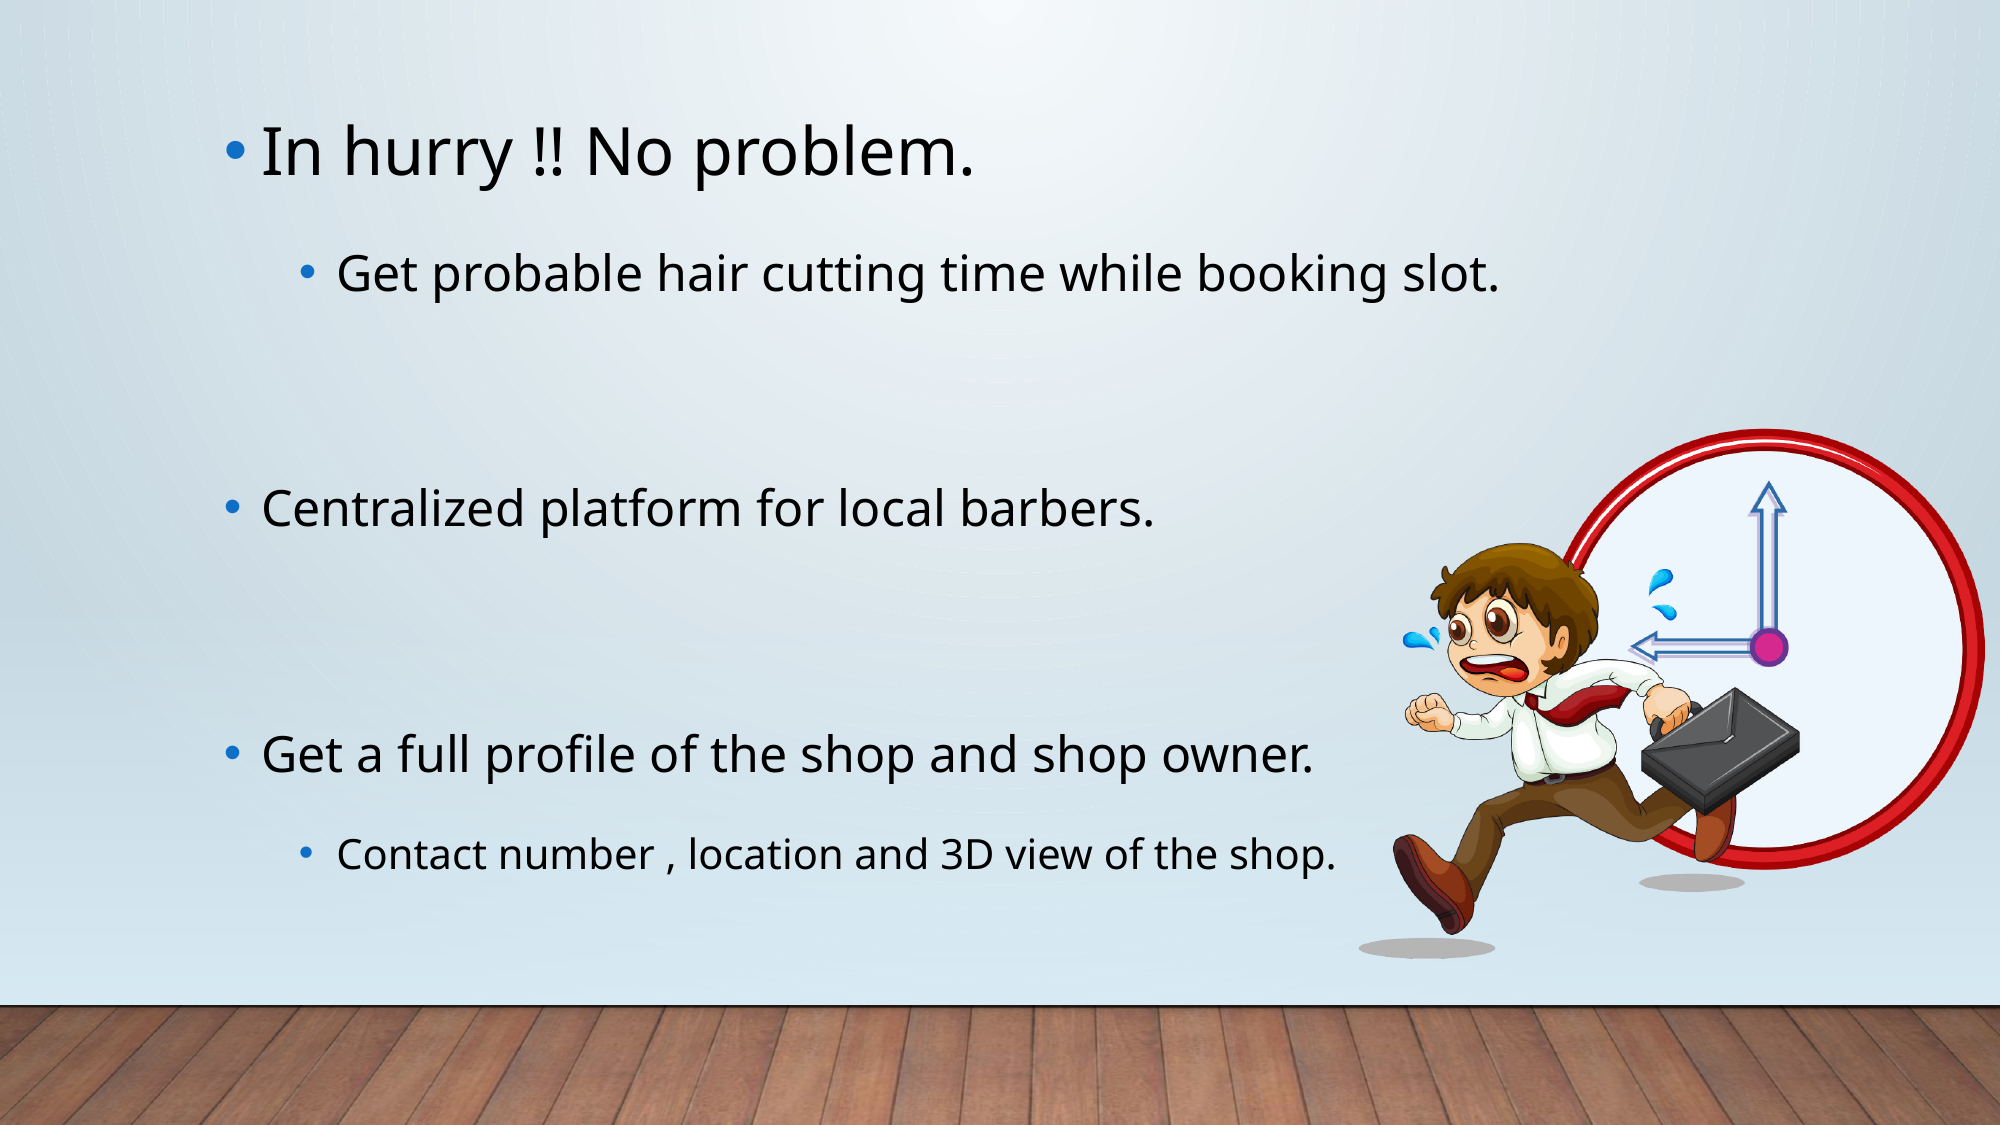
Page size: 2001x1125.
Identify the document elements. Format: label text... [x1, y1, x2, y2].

list In hurry !! No problem. Get probable hair cutting time while booking slot. Centralized platform for local barbers. Get a full profile of the shop and shop owner. Contact number , location and 3D view of the shop. [208, 45, 1885, 1080]
picture [0, 350, 2000, 1125]
